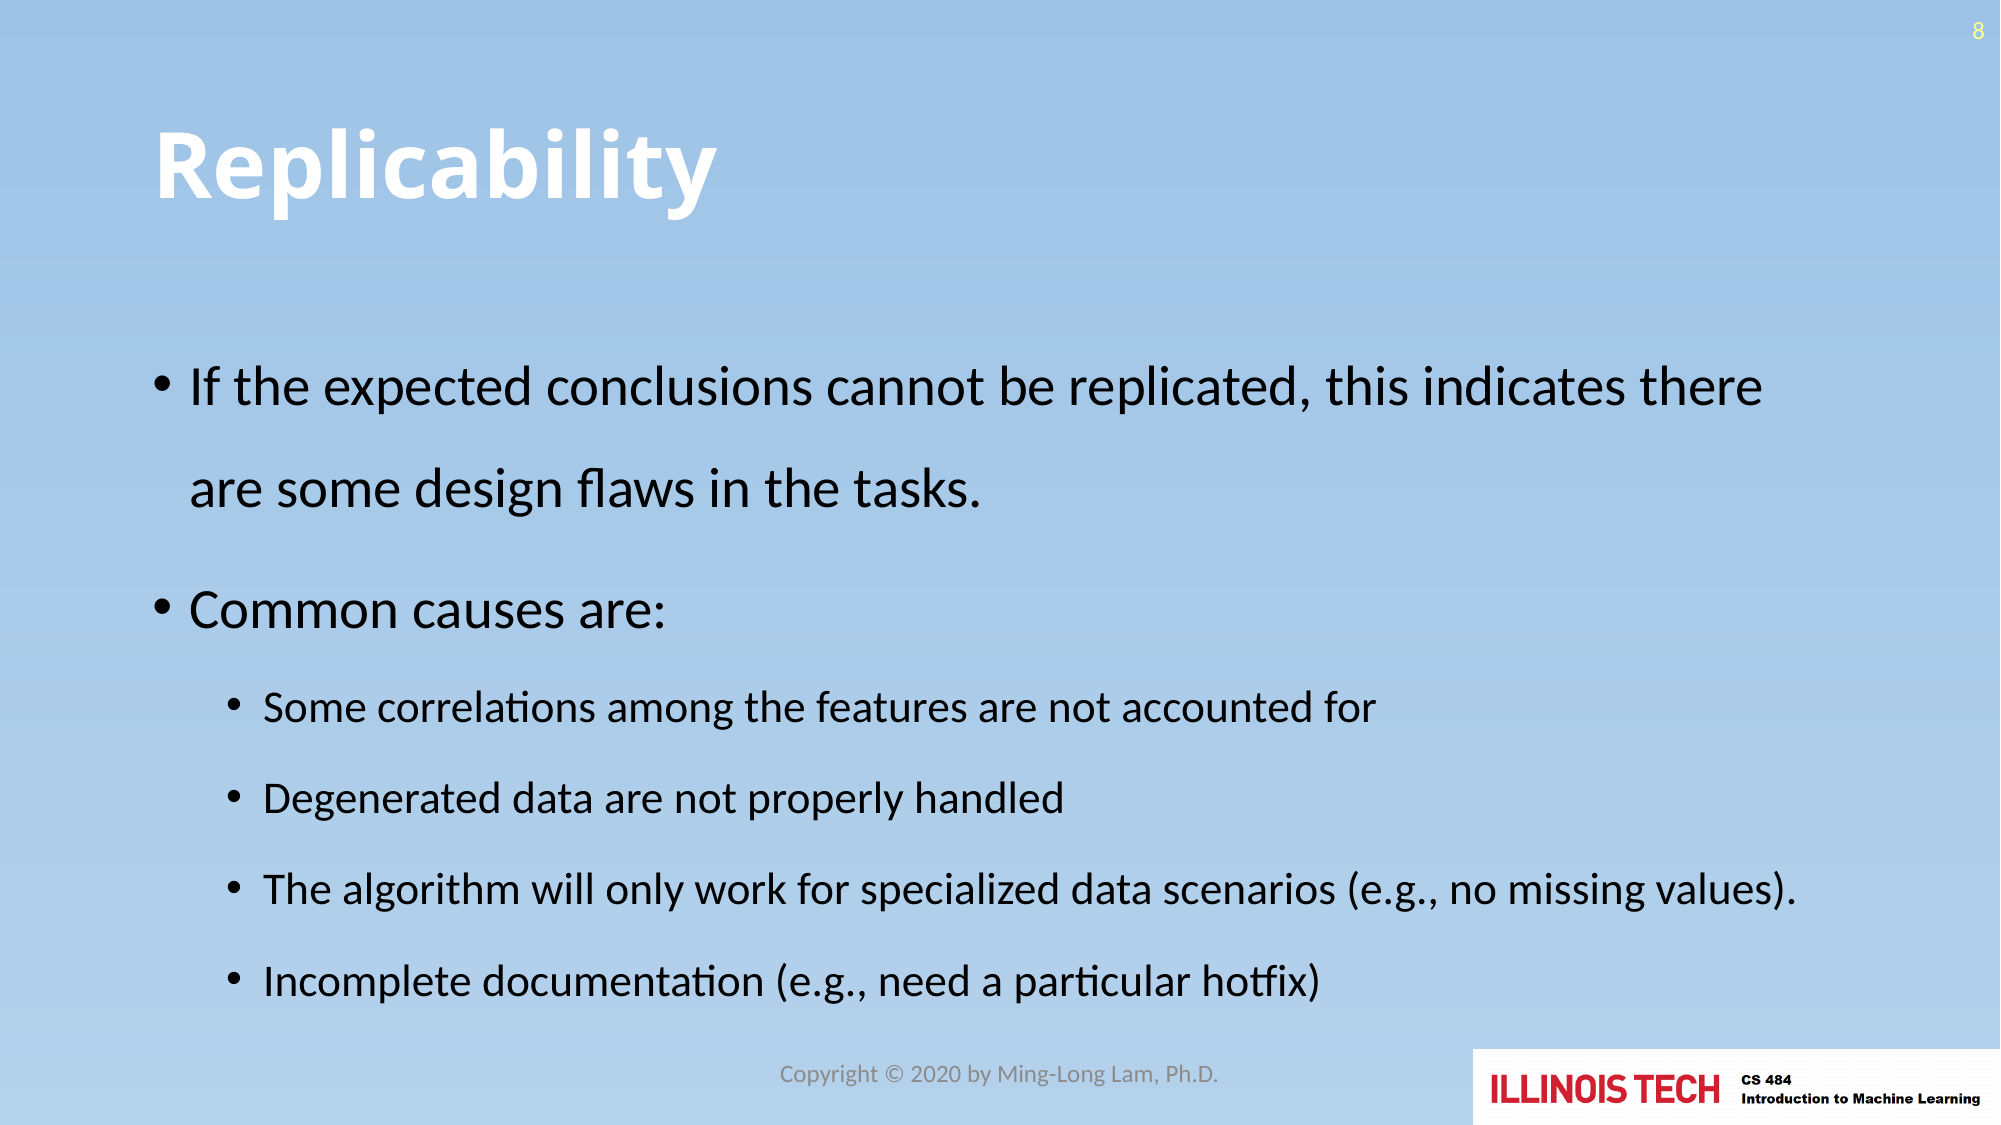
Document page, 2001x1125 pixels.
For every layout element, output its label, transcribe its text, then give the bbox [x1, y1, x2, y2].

footer Copyright © 2020 by Ming-Long Lam, Ph.D. [662, 1042, 1338, 1103]
list If the expected conclusions cannot be replicated, this indicates there are some design flaws in the tasks. Common causes are: Some correlations among the features are not accounted for Degenerated data are not properly handled The algorithm will only work for specialized data scenarios (e.g., no missing values). Incomplete documentation (e.g., need a particular hotfix) [137, 306, 1863, 1021]
title Replicability [137, 59, 1863, 278]
slide_number 8 [1550, 0, 2000, 60]
picture [1473, 1049, 2000, 1125]
